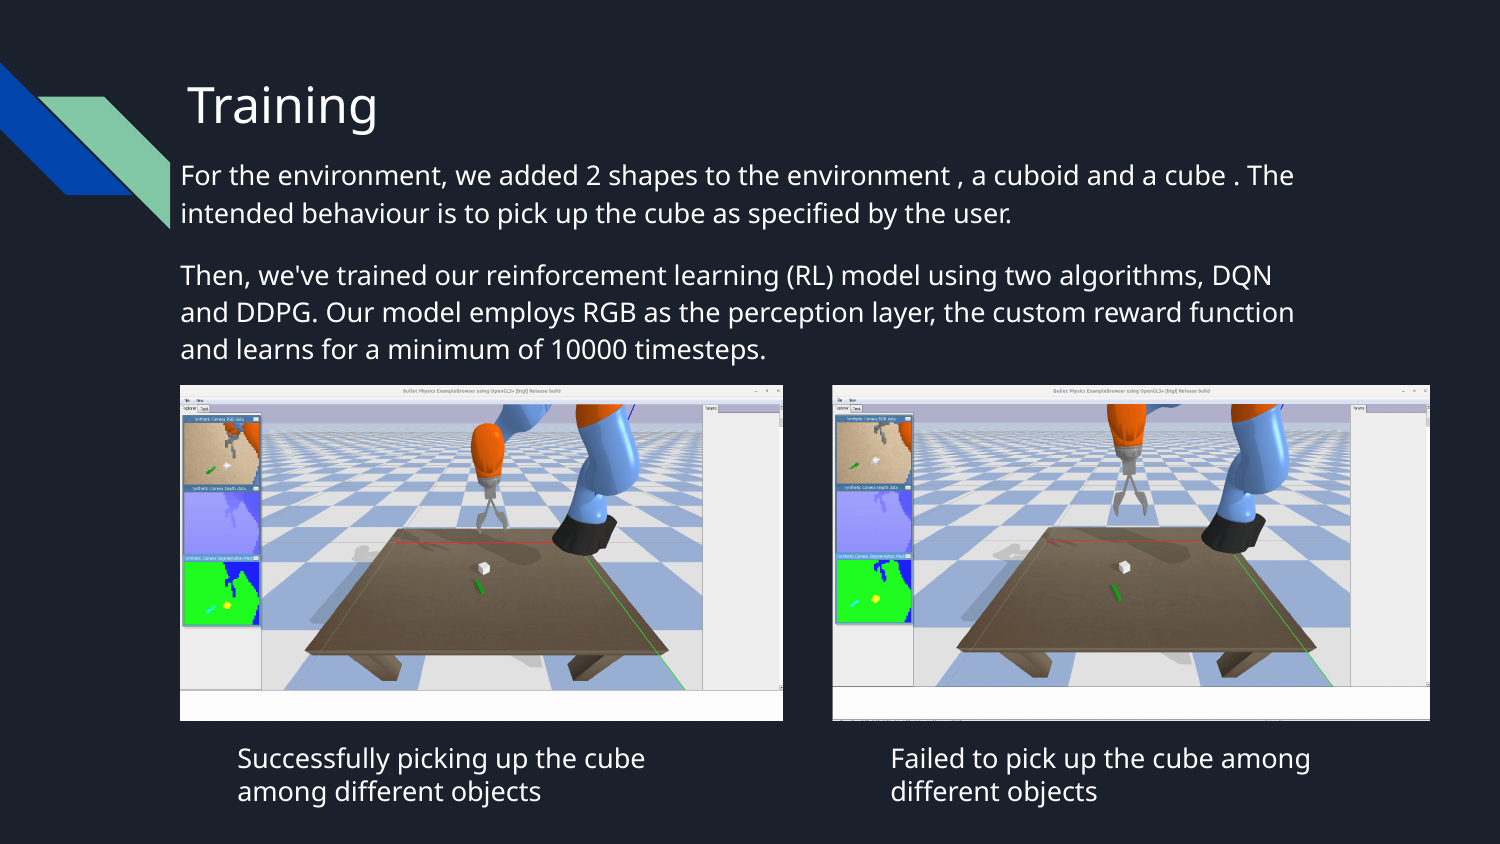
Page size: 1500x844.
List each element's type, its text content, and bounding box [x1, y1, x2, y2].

picture [180, 385, 784, 721]
text_box Failed to pick up the cube among different objects [875, 730, 1368, 844]
list For the environment, we added 2 shapes to the environment , a cuboid and a cube . The intended behaviour is to pick up the cube as specified by the user. Then, we've trained our reinforcement learning (RL) model using two algorithms, DQN and DDPG. Our model employs RGB as the perception layer, the custom reward function and learns for a minimum of 10000 timesteps. [165, 139, 1321, 617]
text_box Successfully picking up the cube among different objects [222, 730, 715, 844]
title Training [172, 58, 1328, 209]
picture [832, 385, 1430, 721]
